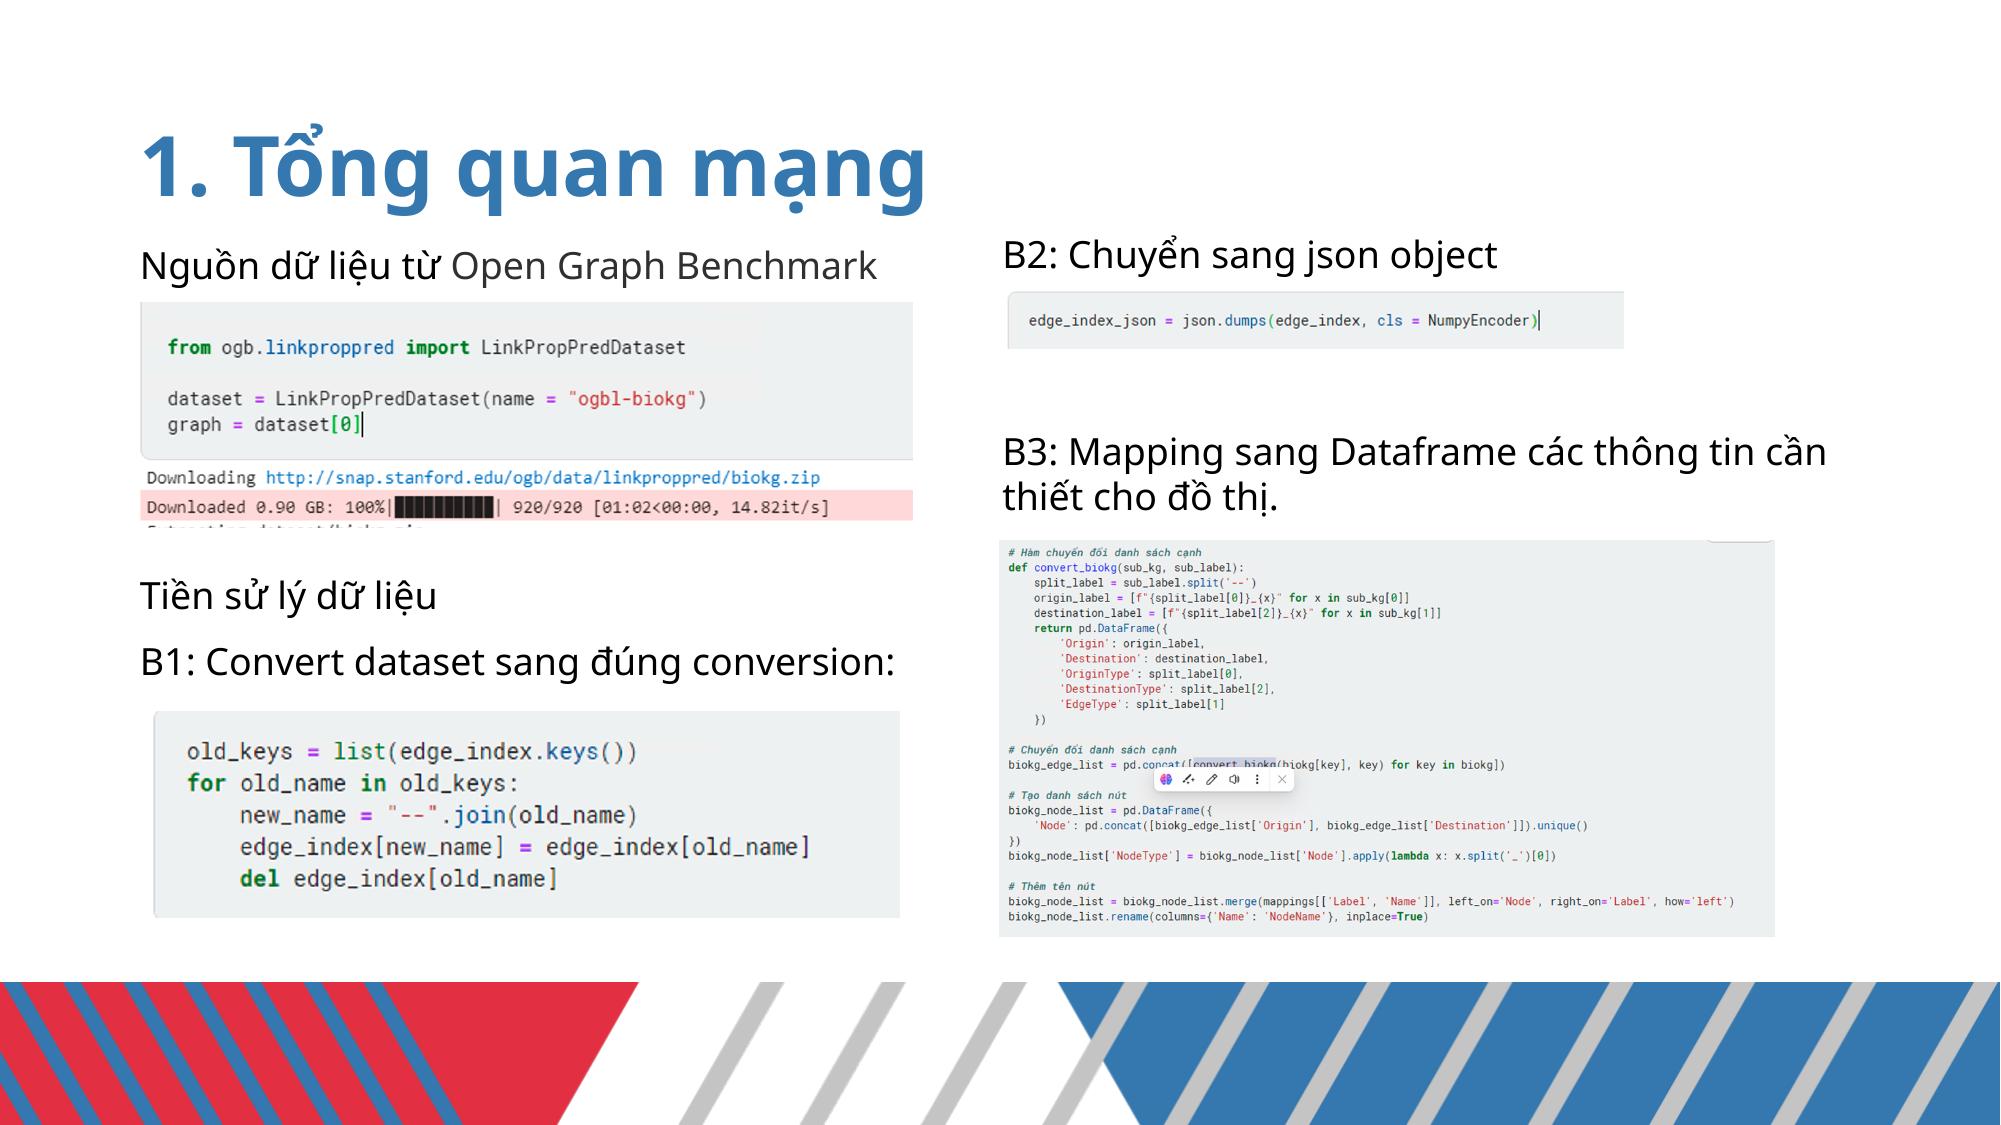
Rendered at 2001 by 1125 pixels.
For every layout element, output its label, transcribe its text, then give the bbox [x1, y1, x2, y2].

picture [140, 711, 900, 918]
picture [0, 982, 2000, 1125]
picture [140, 302, 913, 528]
title 1. Tổng quan mạng [125, 117, 1863, 224]
text_box B2: Chuyển sang json object B3: Mapping sang Dataframe các thông tin cần thiết cho đồ thị. [987, 223, 1863, 960]
picture [999, 284, 1624, 349]
picture [999, 540, 1775, 937]
list Nguồn dữ liệu từ Open Graph Benchmark Tiền sử lý dữ liệu B1: Convert dataset sang đúng conversion: [125, 234, 1000, 972]
